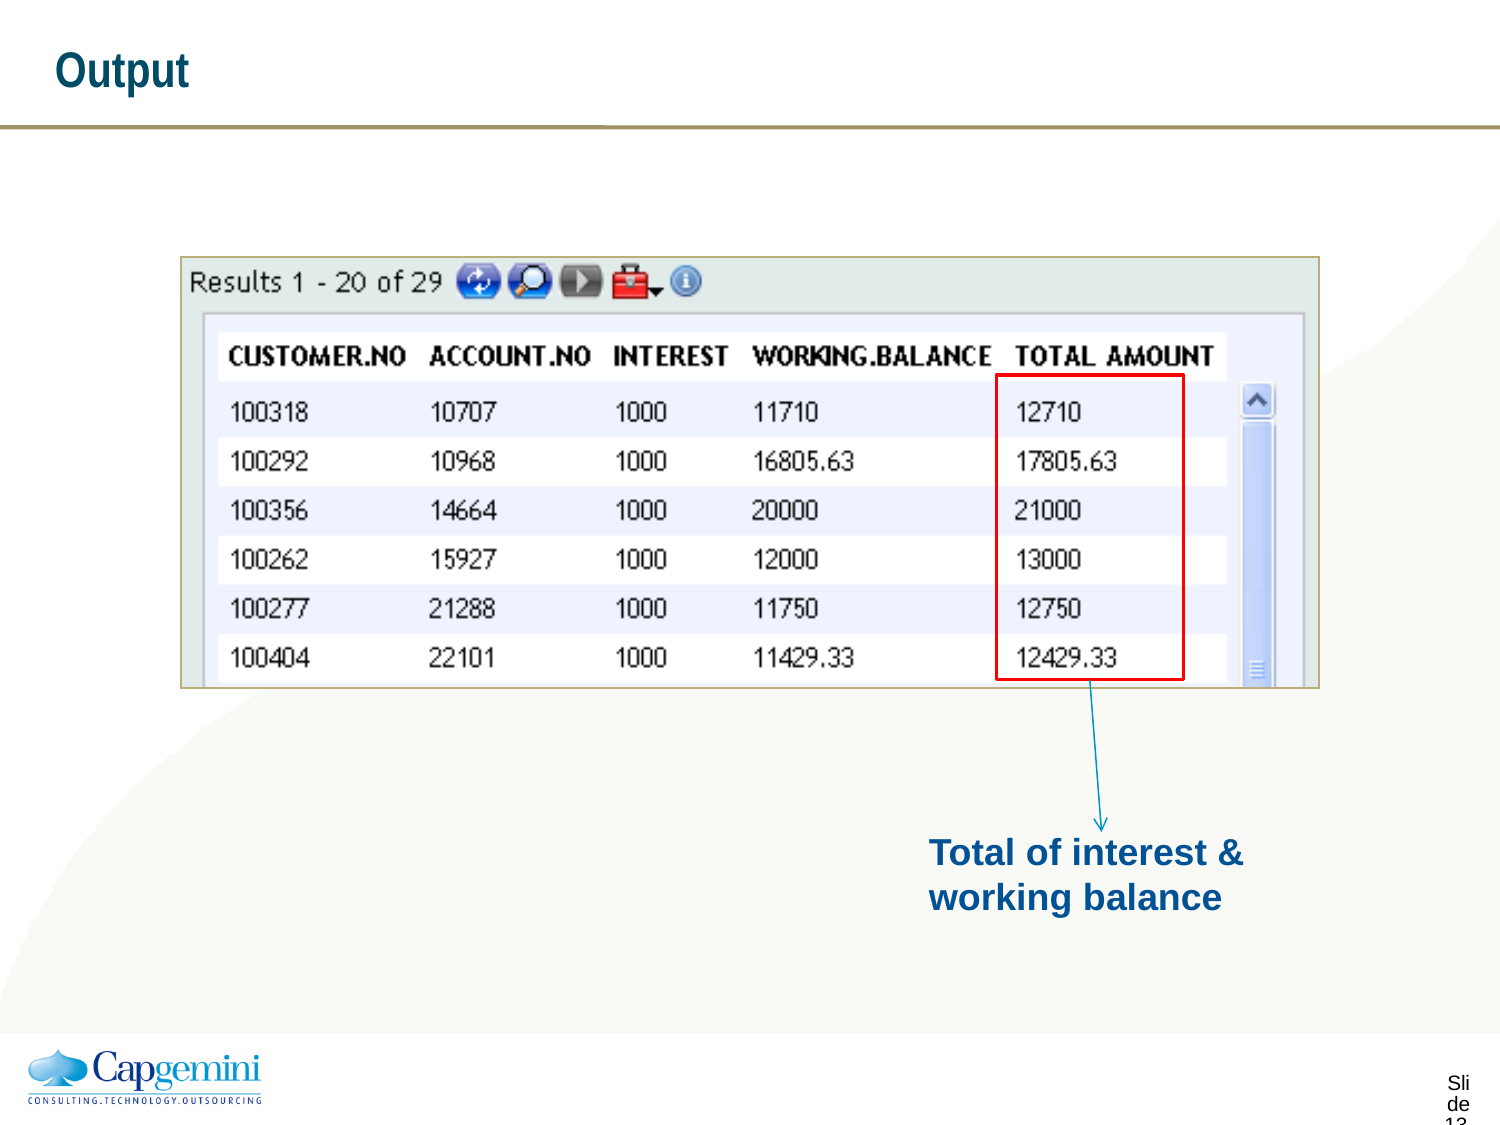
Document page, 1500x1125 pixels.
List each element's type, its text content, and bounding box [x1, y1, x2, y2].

title Output [39, 22, 1470, 113]
picture [0, 130, 1500, 1125]
picture [0, 0, 1500, 125]
text_box Total of interest & working balance [913, 820, 1383, 925]
slide_number Slide 131 [1438, 1094, 1478, 1117]
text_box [1019, 749, 1173, 762]
